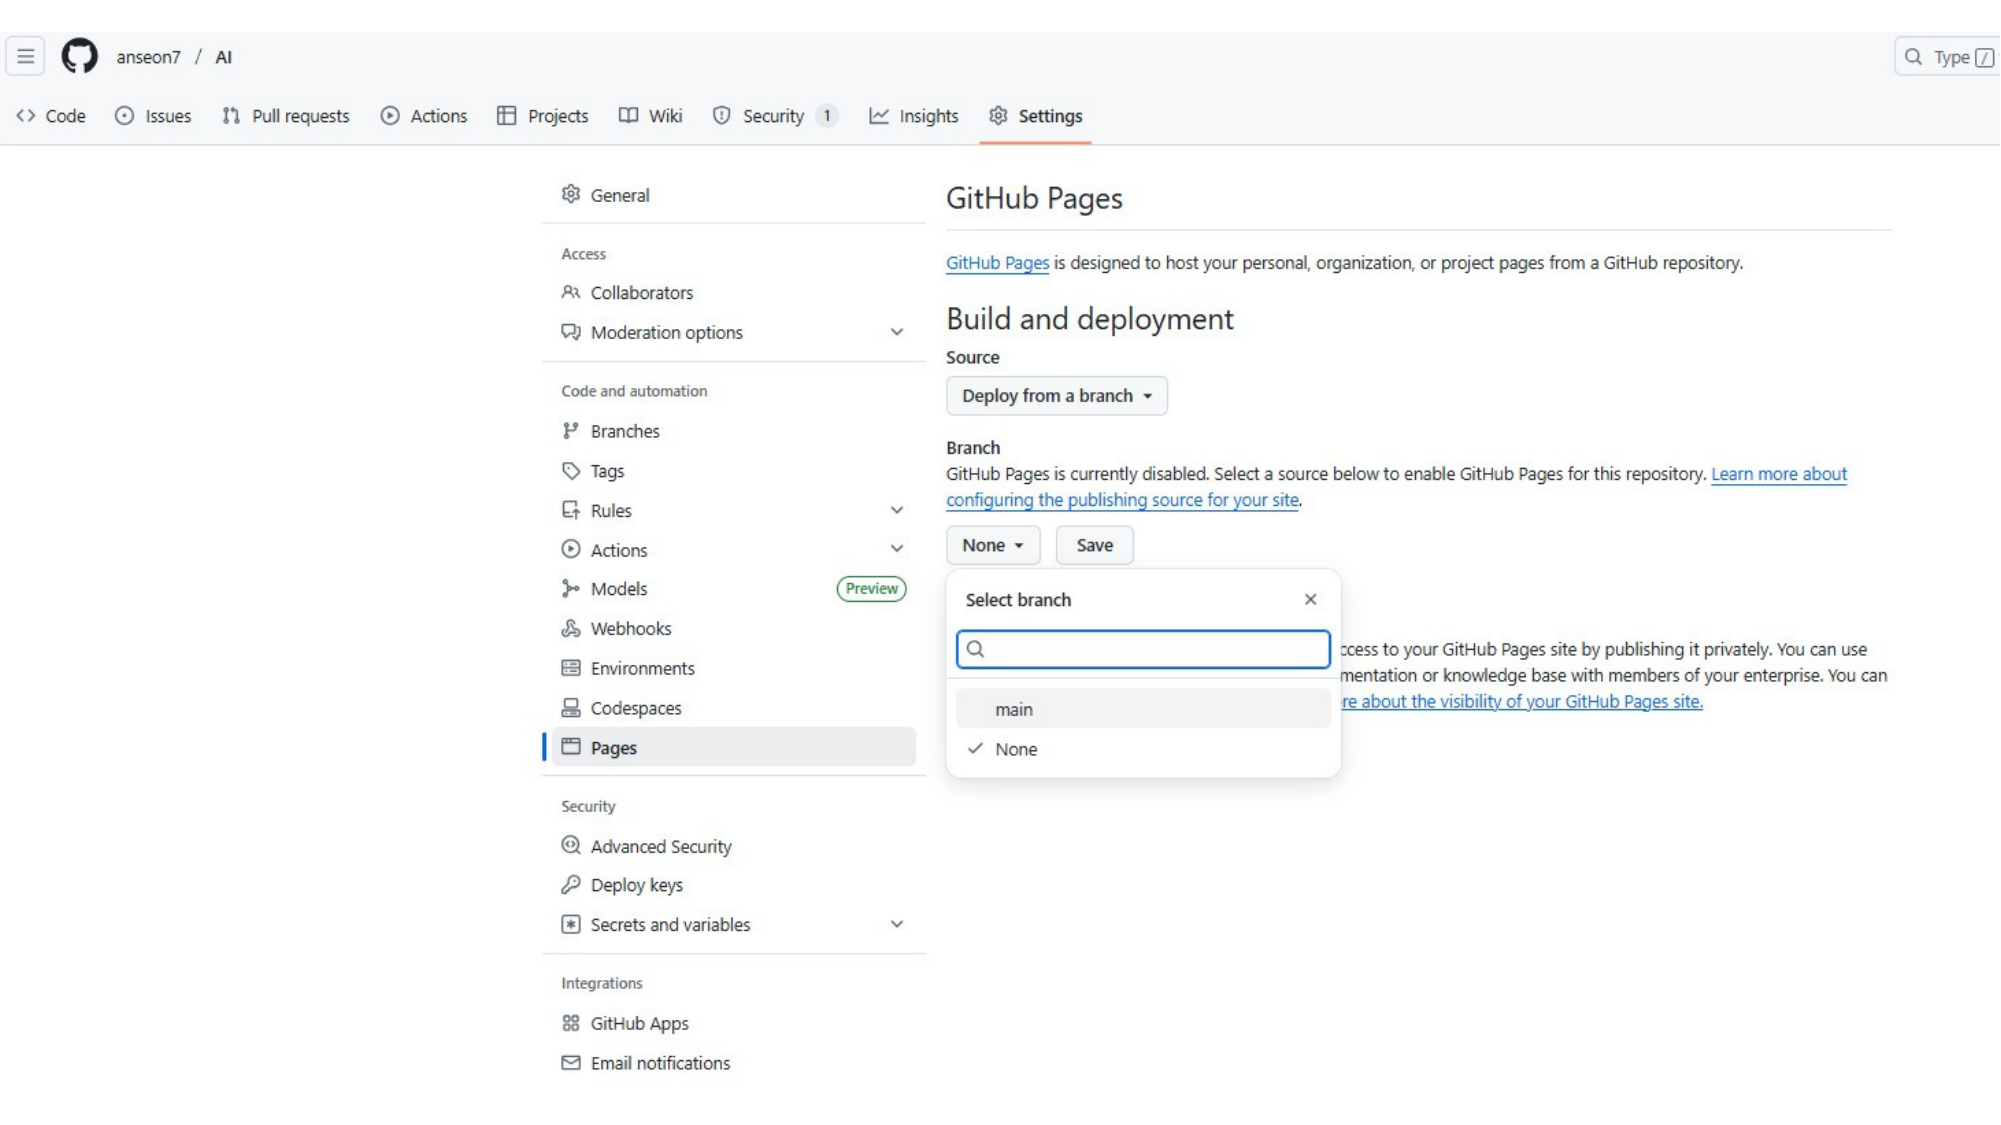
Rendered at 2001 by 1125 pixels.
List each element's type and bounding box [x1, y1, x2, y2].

text_box [0, 32, 2000, 1093]
